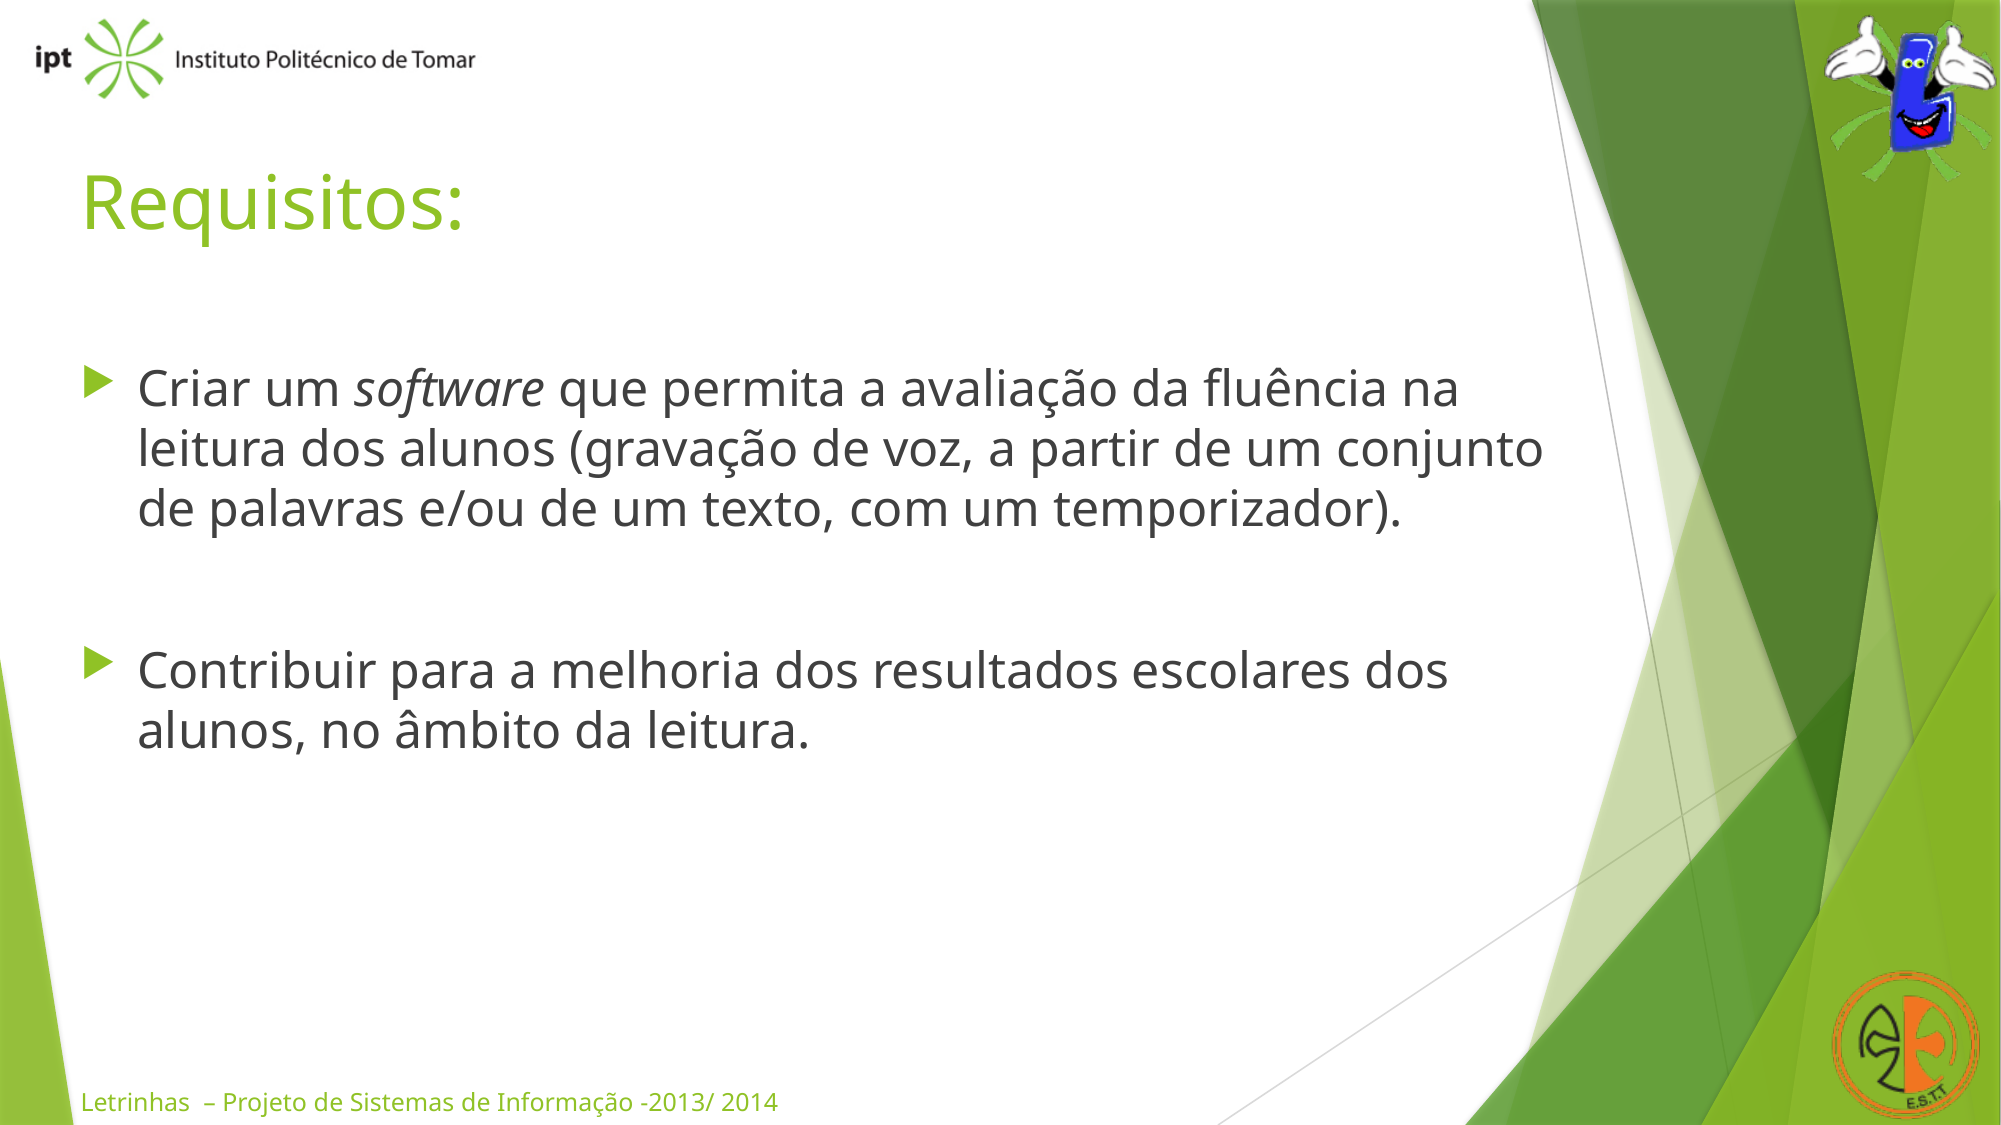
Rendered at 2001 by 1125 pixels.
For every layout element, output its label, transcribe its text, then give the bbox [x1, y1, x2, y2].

picture [1811, 967, 2000, 1125]
picture [1821, 10, 2000, 191]
title Requisitos: [65, 146, 1476, 349]
text_box Criar um software que permita a avaliação da fluência na leitura dos alunos (gravação de voz, a partir de um conjunto de palavras e/ou de um texto, com um temporizador). Contribuir para a melhoria dos resultados escolares dos alunos, no âmbito da leitura. [65, 349, 1578, 969]
text_box Letrinhas – Projeto de Sistemas de Informação -2013/ 2014 [65, 1079, 1066, 1124]
picture [0, 0, 511, 117]
